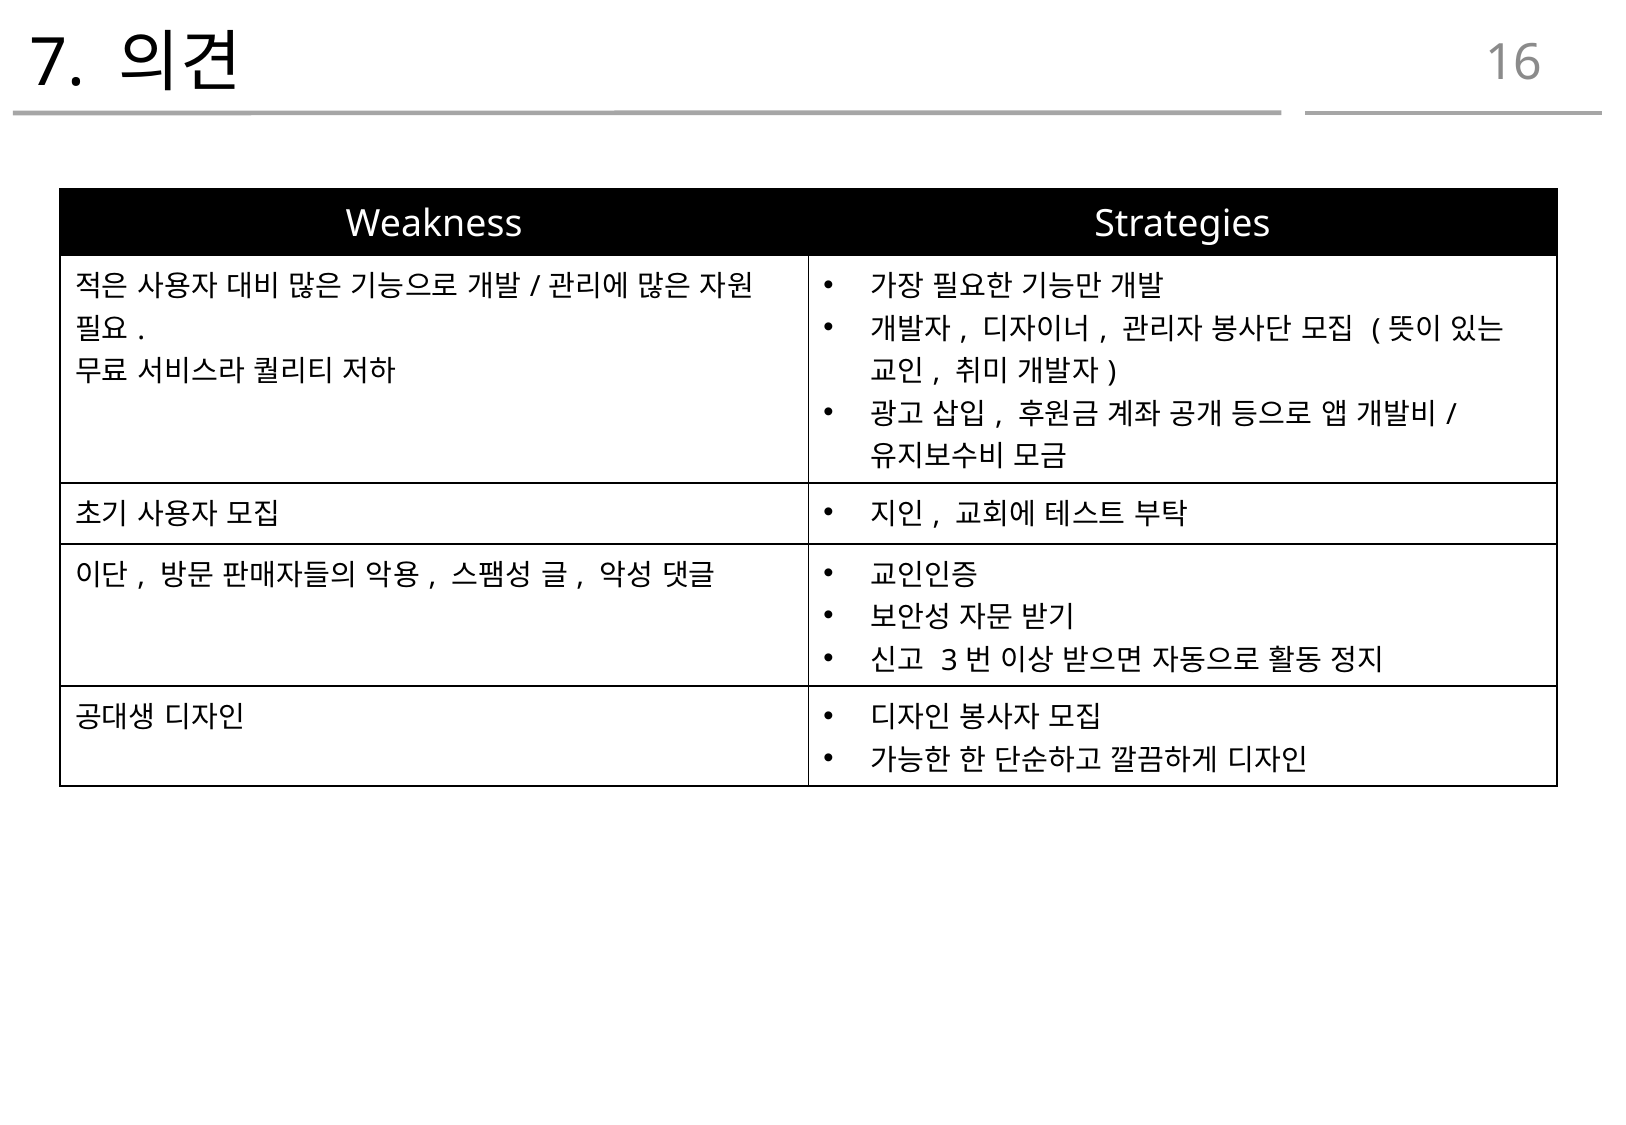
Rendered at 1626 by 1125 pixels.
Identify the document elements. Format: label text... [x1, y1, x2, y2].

table_header Weakness [61, 190, 808, 254]
text_box 7. 의견 [14, 13, 1396, 115]
table_cell 디자인 봉사자 모집 가능한 한 단순하고 깔끔하게 디자인 [809, 687, 1556, 785]
table_cell 이단, 방문 판매자들의 악용, 스팸성 글, 악성 댓글 [61, 545, 808, 685]
table_header Strategies [809, 190, 1556, 254]
table_cell 적은 사용자 대비 많은 기능으로 개발/관리에 많은 자원 필요. 무료 서비스라 퀄리티 저하 [61, 256, 808, 482]
slide_number 16 [1202, 33, 1557, 94]
table_cell 가장 필요한 기능만 개발 개발자, 디자이너, 관리자 봉사단 모집 (뜻이 있는 교인, 취미 개발자) 광고 삽입, 후원금 계좌 공개 등으로 앱 개발비/유지보수비 모금 [809, 256, 1556, 482]
table_cell 교인인증 보안성 자문 받기 신고 3번 이상 받으면 자동으로 활동 정지 [809, 545, 1556, 685]
table_cell 공대생 디자인 [61, 687, 808, 785]
table_cell 초기 사용자 모집 [61, 484, 808, 543]
table_cell 지인, 교회에 테스트 부탁 [809, 484, 1556, 543]
